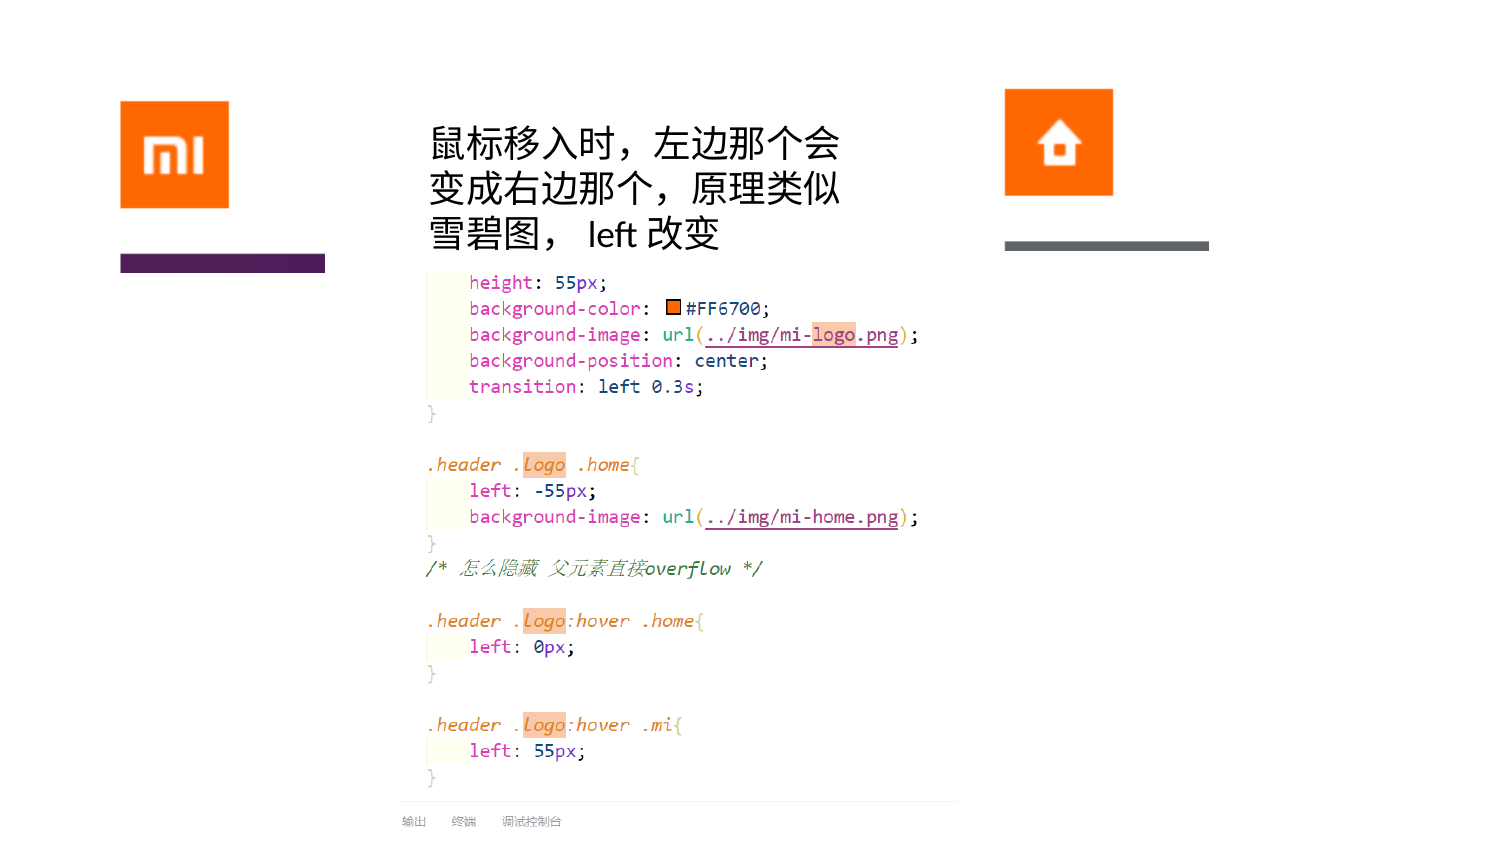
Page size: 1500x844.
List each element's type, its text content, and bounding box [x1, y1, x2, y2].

picture [919, 50, 1209, 252]
picture [399, 272, 956, 827]
text_box 鼠标移入时，左边那个会变成右边那个，原理类似雪碧图，left改变 [414, 113, 860, 263]
picture [47, 59, 325, 273]
